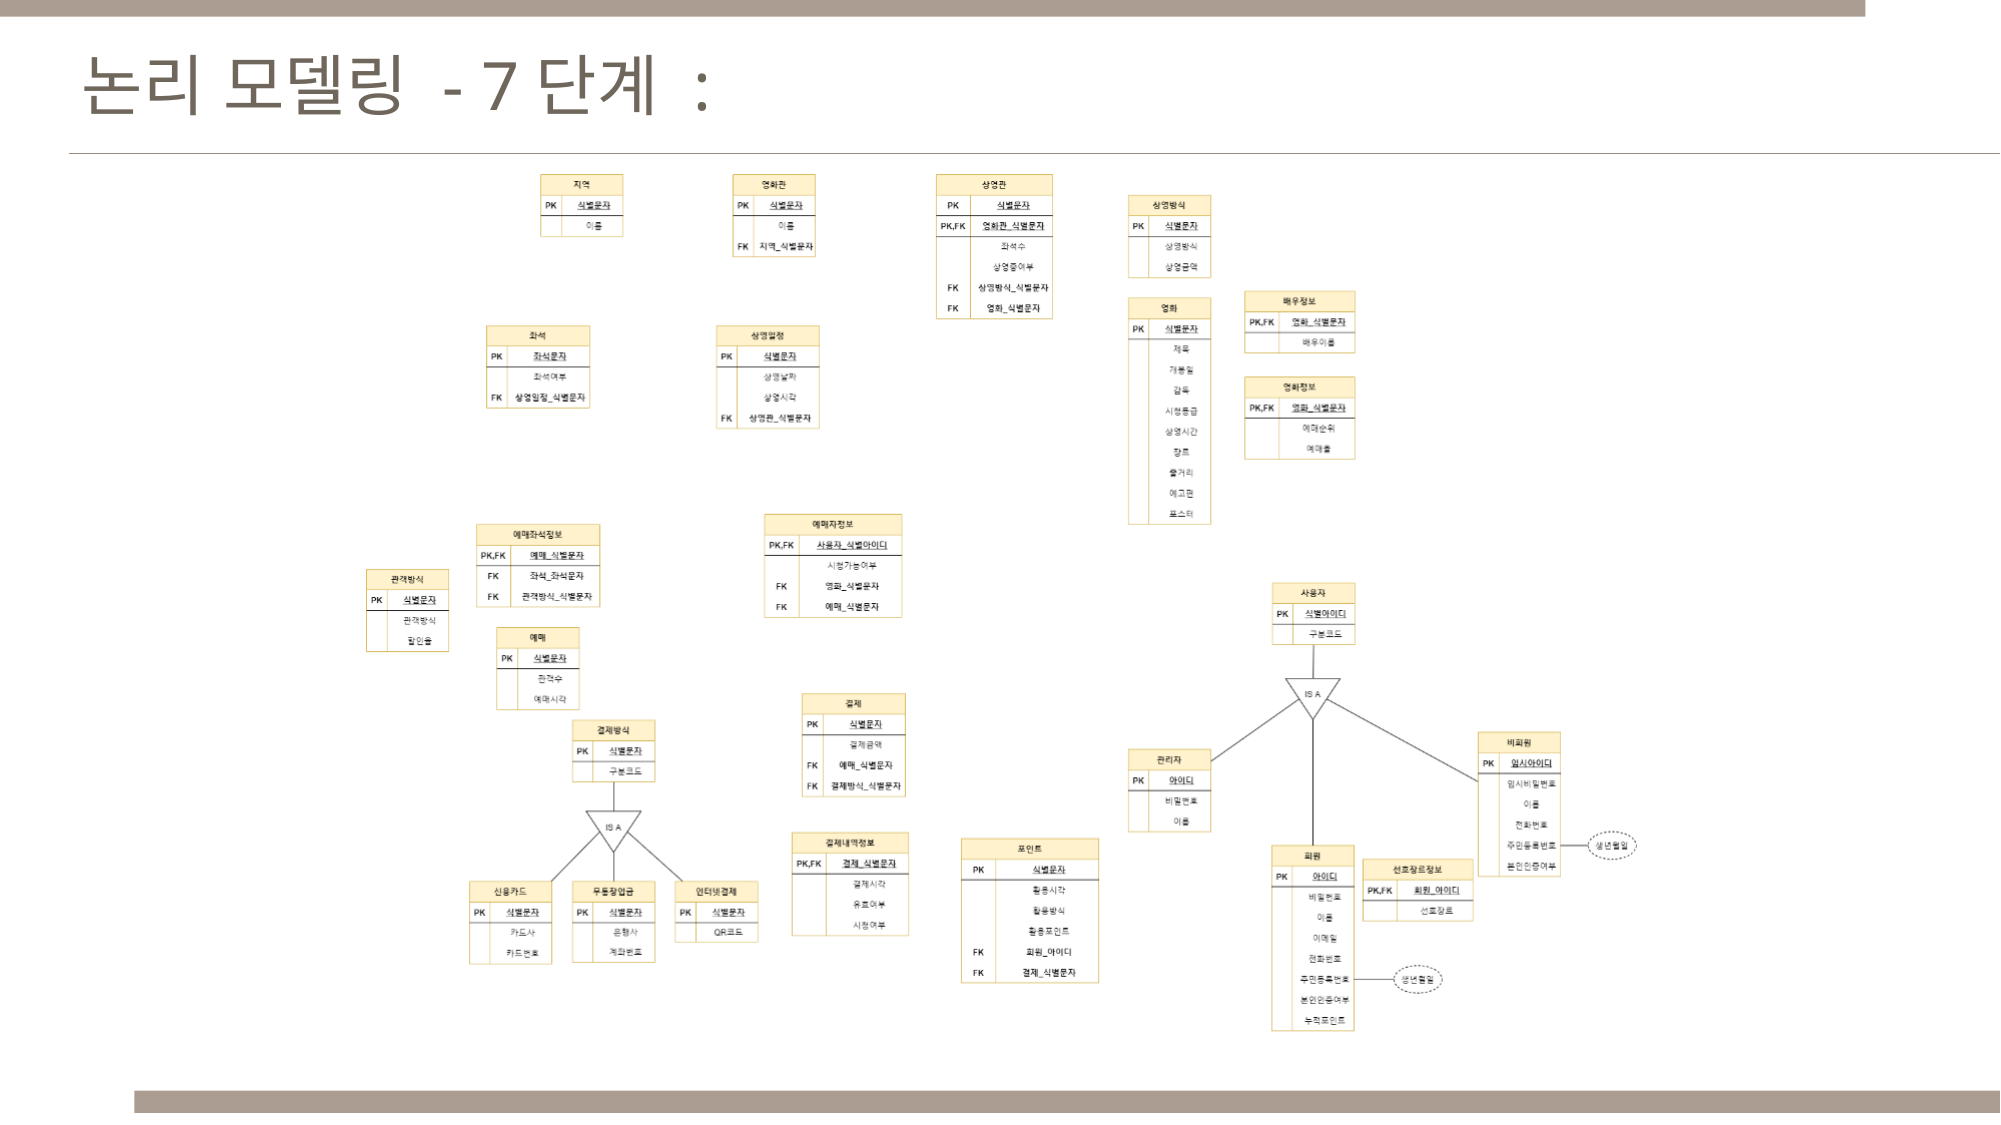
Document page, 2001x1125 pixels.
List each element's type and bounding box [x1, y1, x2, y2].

picture [358, 166, 1642, 1037]
text_box [133, 1090, 2000, 1114]
text_box [0, 0, 1866, 18]
text_box [67, 36, 1271, 132]
